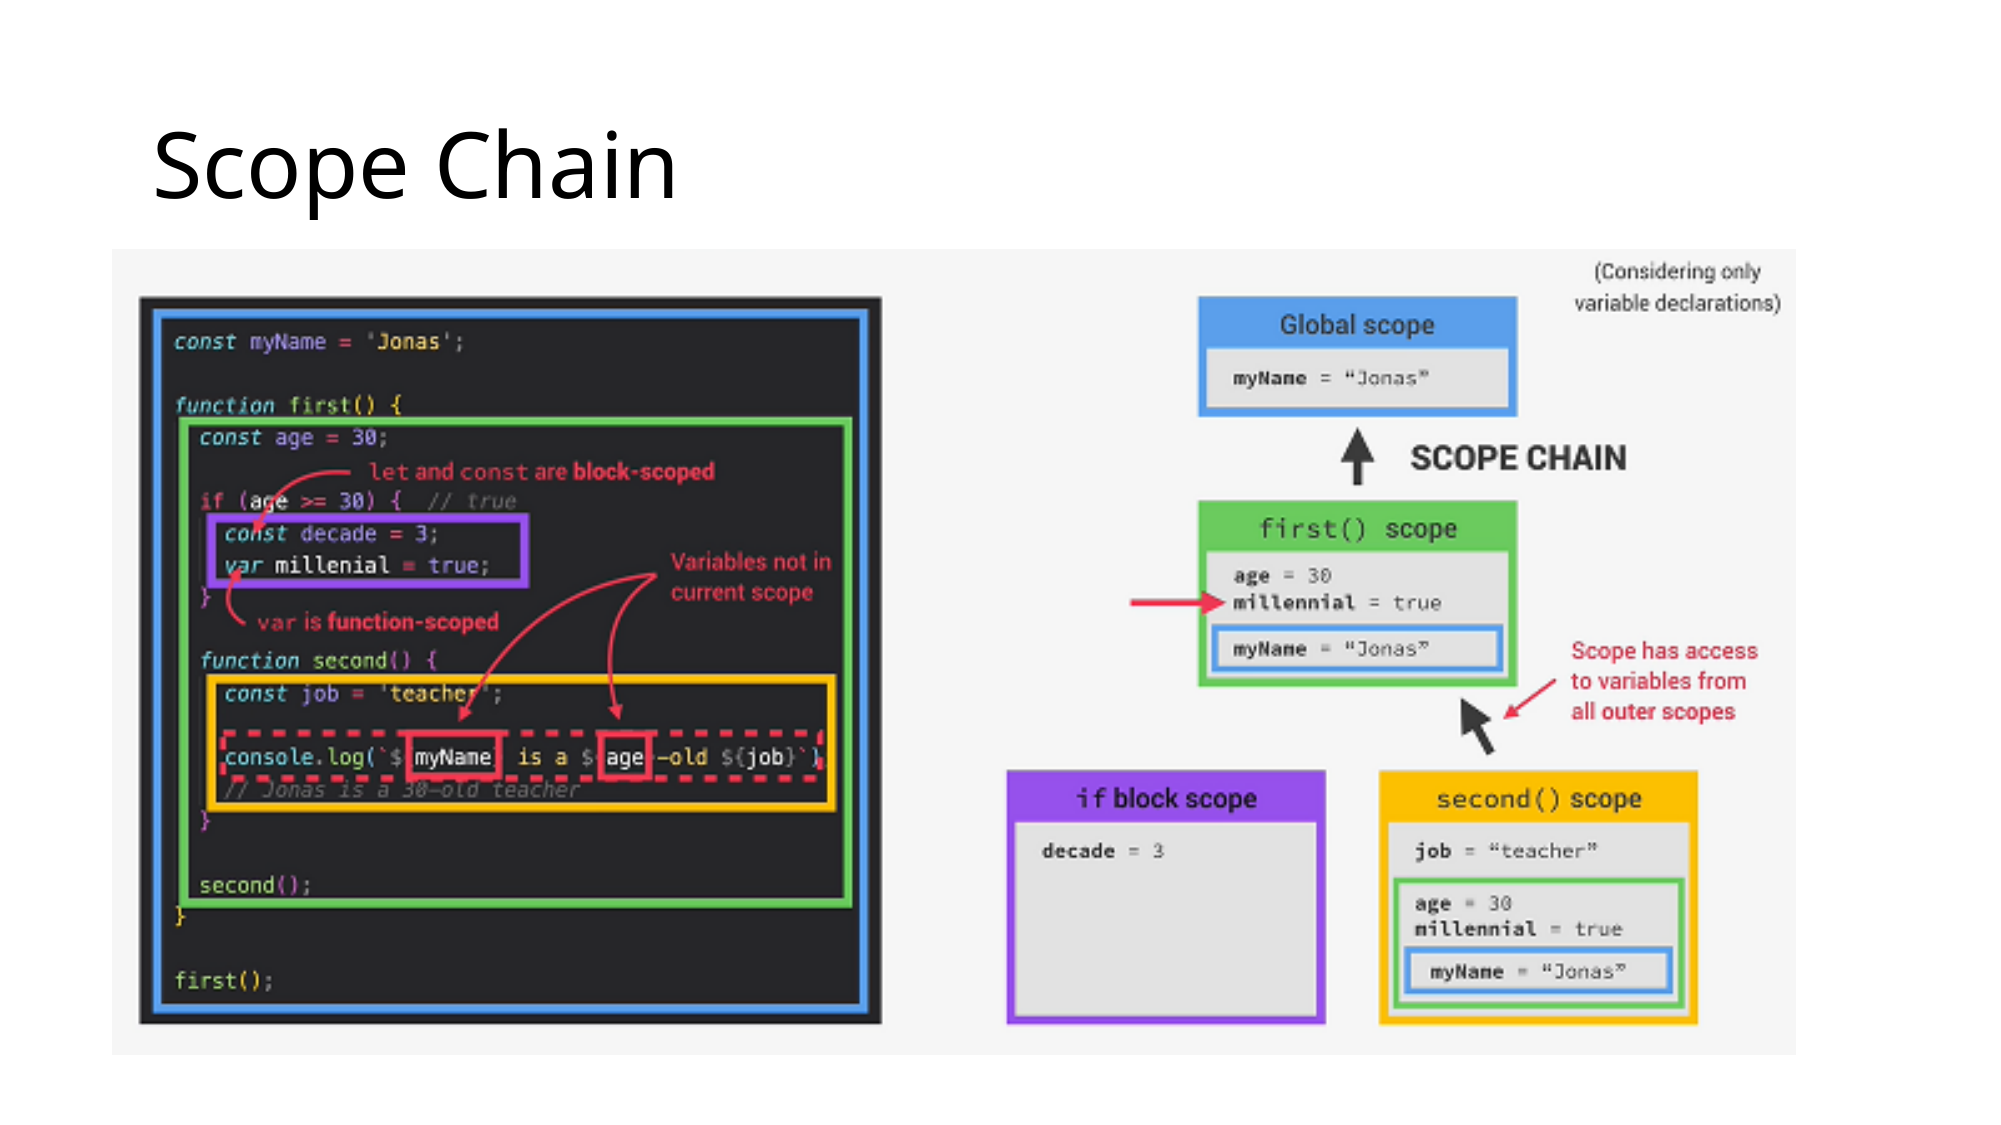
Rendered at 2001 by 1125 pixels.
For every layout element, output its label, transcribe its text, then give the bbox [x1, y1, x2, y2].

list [112, 249, 1796, 1055]
title Scope Chain [137, 59, 1863, 278]
